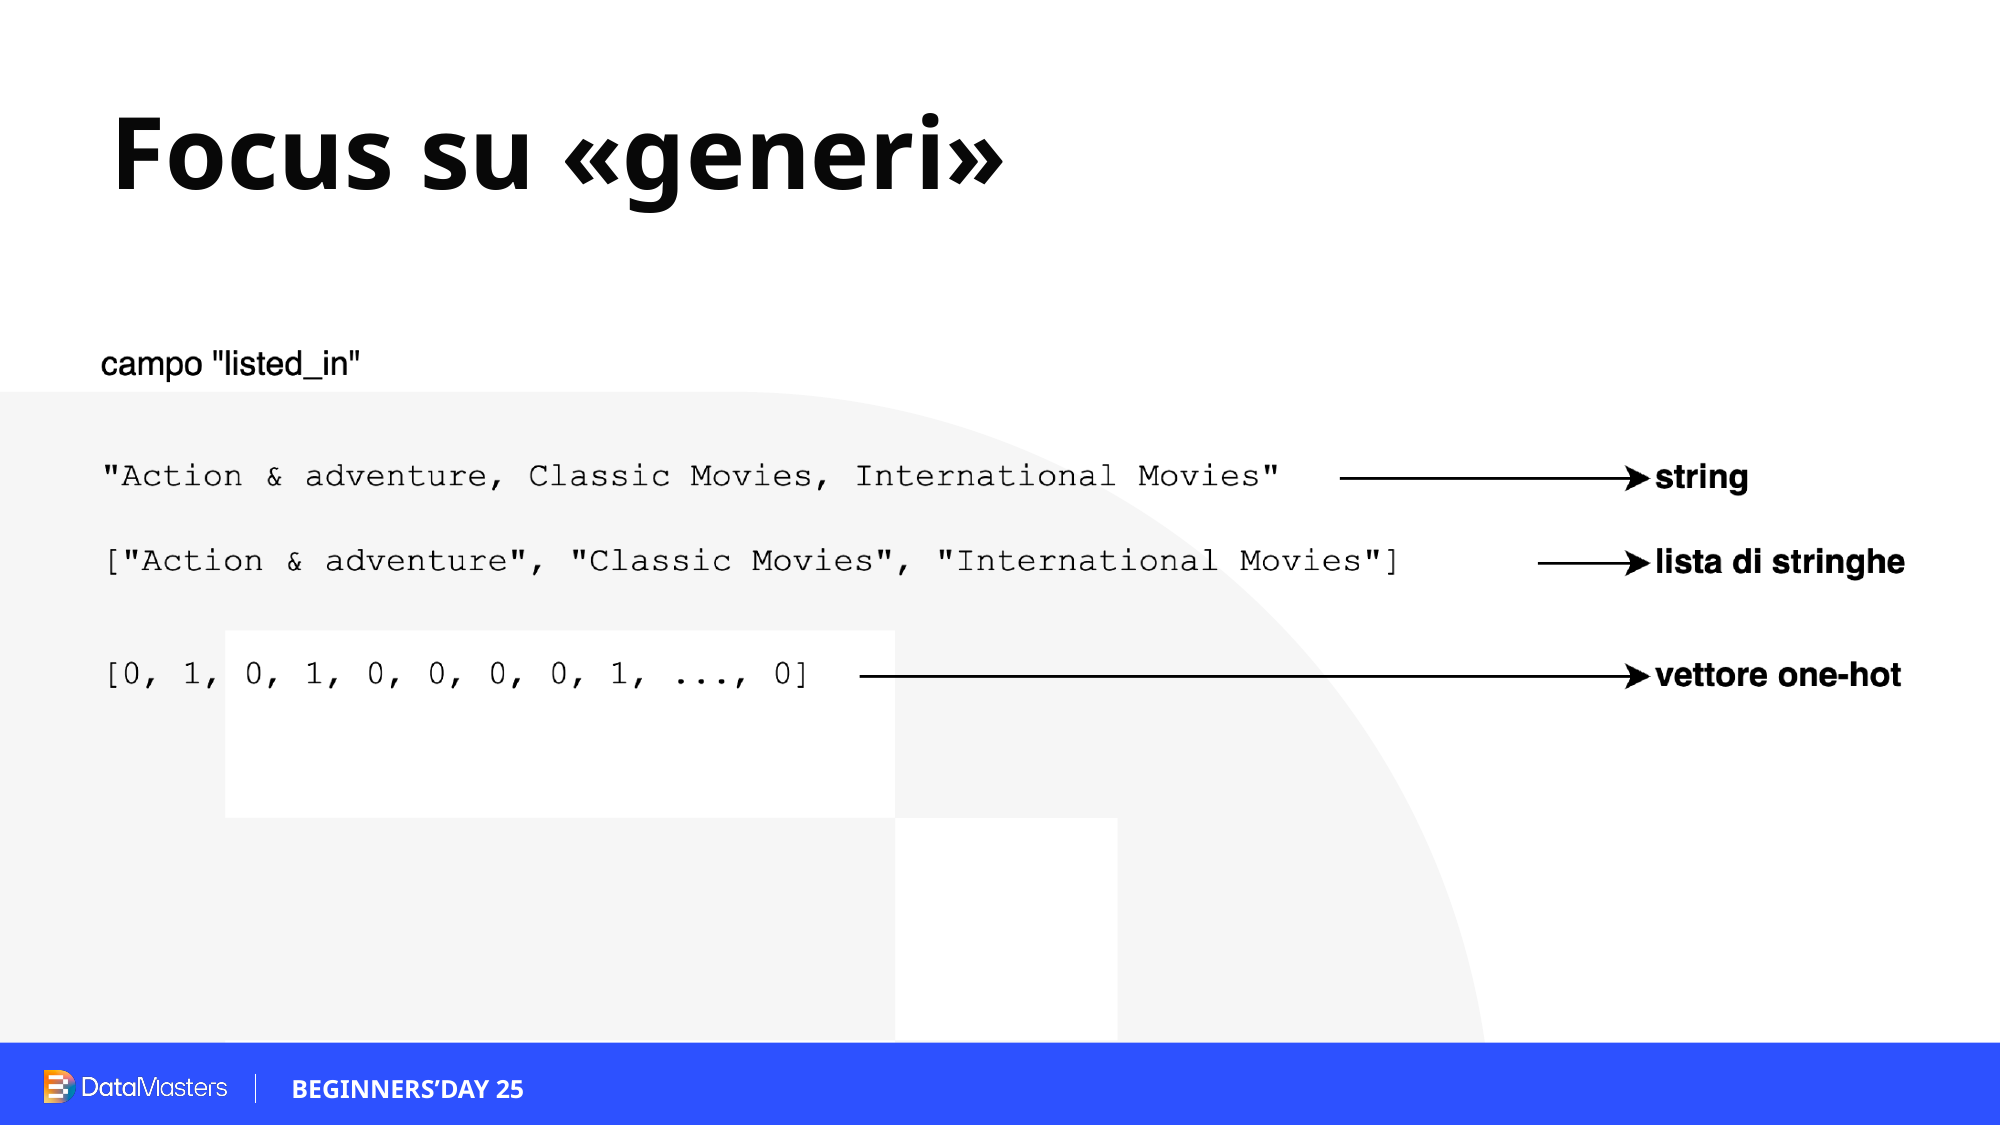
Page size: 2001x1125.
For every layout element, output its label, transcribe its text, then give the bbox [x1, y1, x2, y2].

picture [95, 321, 1988, 718]
picture [0, 1028, 227, 1125]
title Focus su «generi» [95, 82, 1554, 233]
